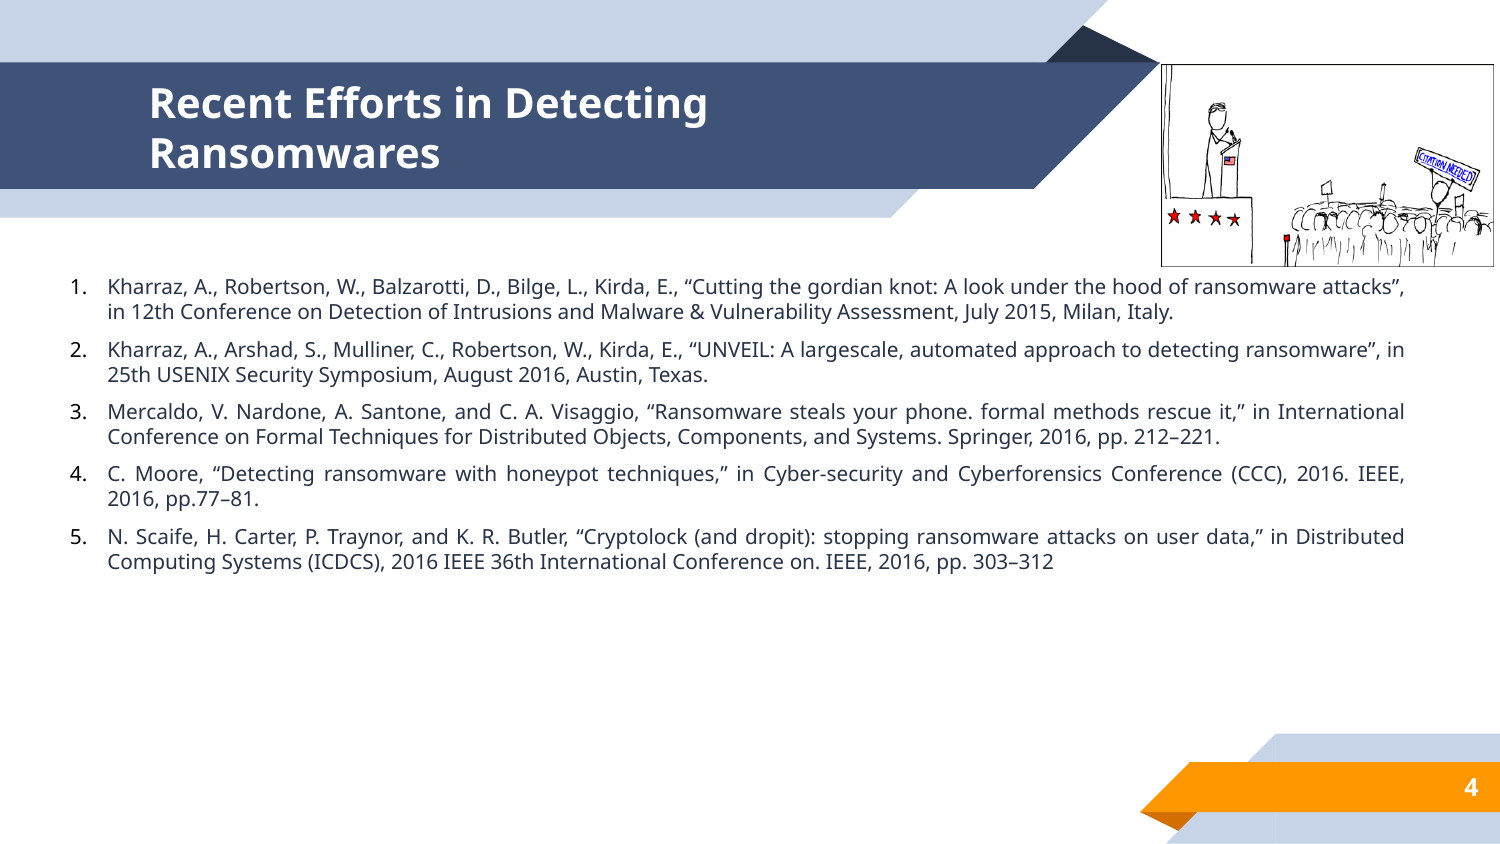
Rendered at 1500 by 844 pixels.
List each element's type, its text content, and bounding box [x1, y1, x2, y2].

text_box Kharraz, A., Robertson, W., Balzarotti, D., Bilge, L., Kirda, E., “Cutting the gordian knot: A look under the hood of ransomware attacks”, in 12th Conference on Detection of Intrusions and Malware & Vulnerability Assessment, July 2015, Milan, Italy. Kharraz, A., Arshad, S., Mulliner, C., Robertson, W., Kirda, E., “UNVEIL: A largescale, automated approach to detecting ransomware”, in 25th USENIX Security Symposium, August 2016, Austin, Texas. Mercaldo, V. Nardone, A. Santone, and C. A. Visaggio, “Ransomware steals your phone. formal methods rescue it,” in International Conference on Formal Techniques for Distributed Objects, Components, and Systems. Springer, 2016, pp. 212–221. C. Moore, “Detecting ransomware with honeypot techniques,” in Cyber-security and Cyberforensics Conference (CCC), 2016. IEEE, 2016, pp.77–81. N. Scaife, H. Carter, P. Traynor, and K. R. Butler, “Cryptolock (and dropit): stopping ransomware attacks on user data,” in Distributed Computing Systems (ICDCS), 2016 IEEE 36th International Conference on. IEEE, 2016, pp. 303–312 [55, 266, 1420, 581]
title Recent Efforts in Detecting Ransomwares [133, 64, 997, 190]
slide_number 4 [1249, 760, 1494, 813]
picture [1161, 64, 1494, 267]
